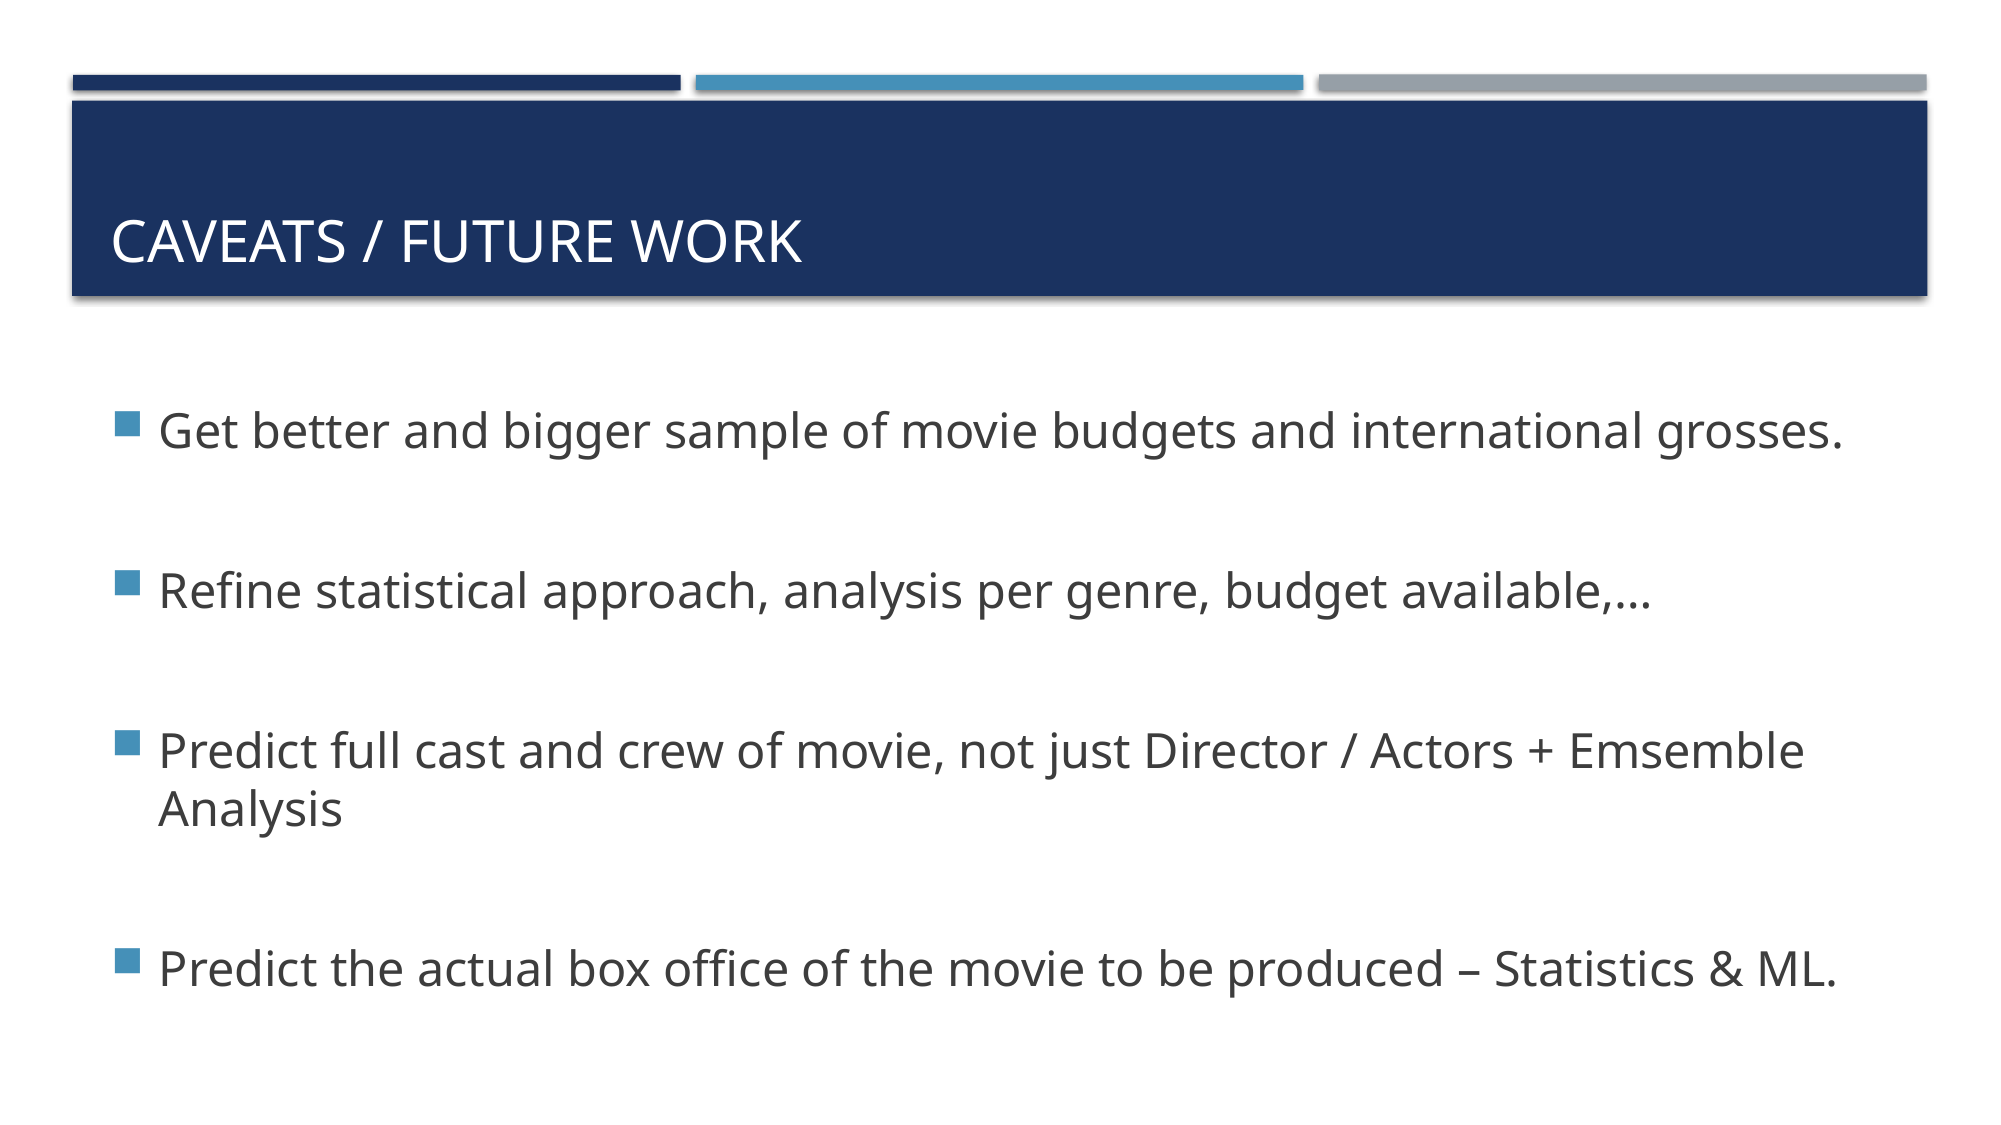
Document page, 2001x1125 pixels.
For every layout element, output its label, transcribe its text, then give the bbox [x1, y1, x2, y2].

list Get better and bigger sample of movie budgets and international grosses. Refine statistical approach, analysis per genre, budget available,… Predict full cast and crew of movie, not just Director / Actors + Emsemble Analysis Predict the actual box office of the movie to be produced – Statistics & ML. [95, 338, 1905, 1059]
title CAVEATS / FUTURE WORK [95, 115, 1905, 282]
